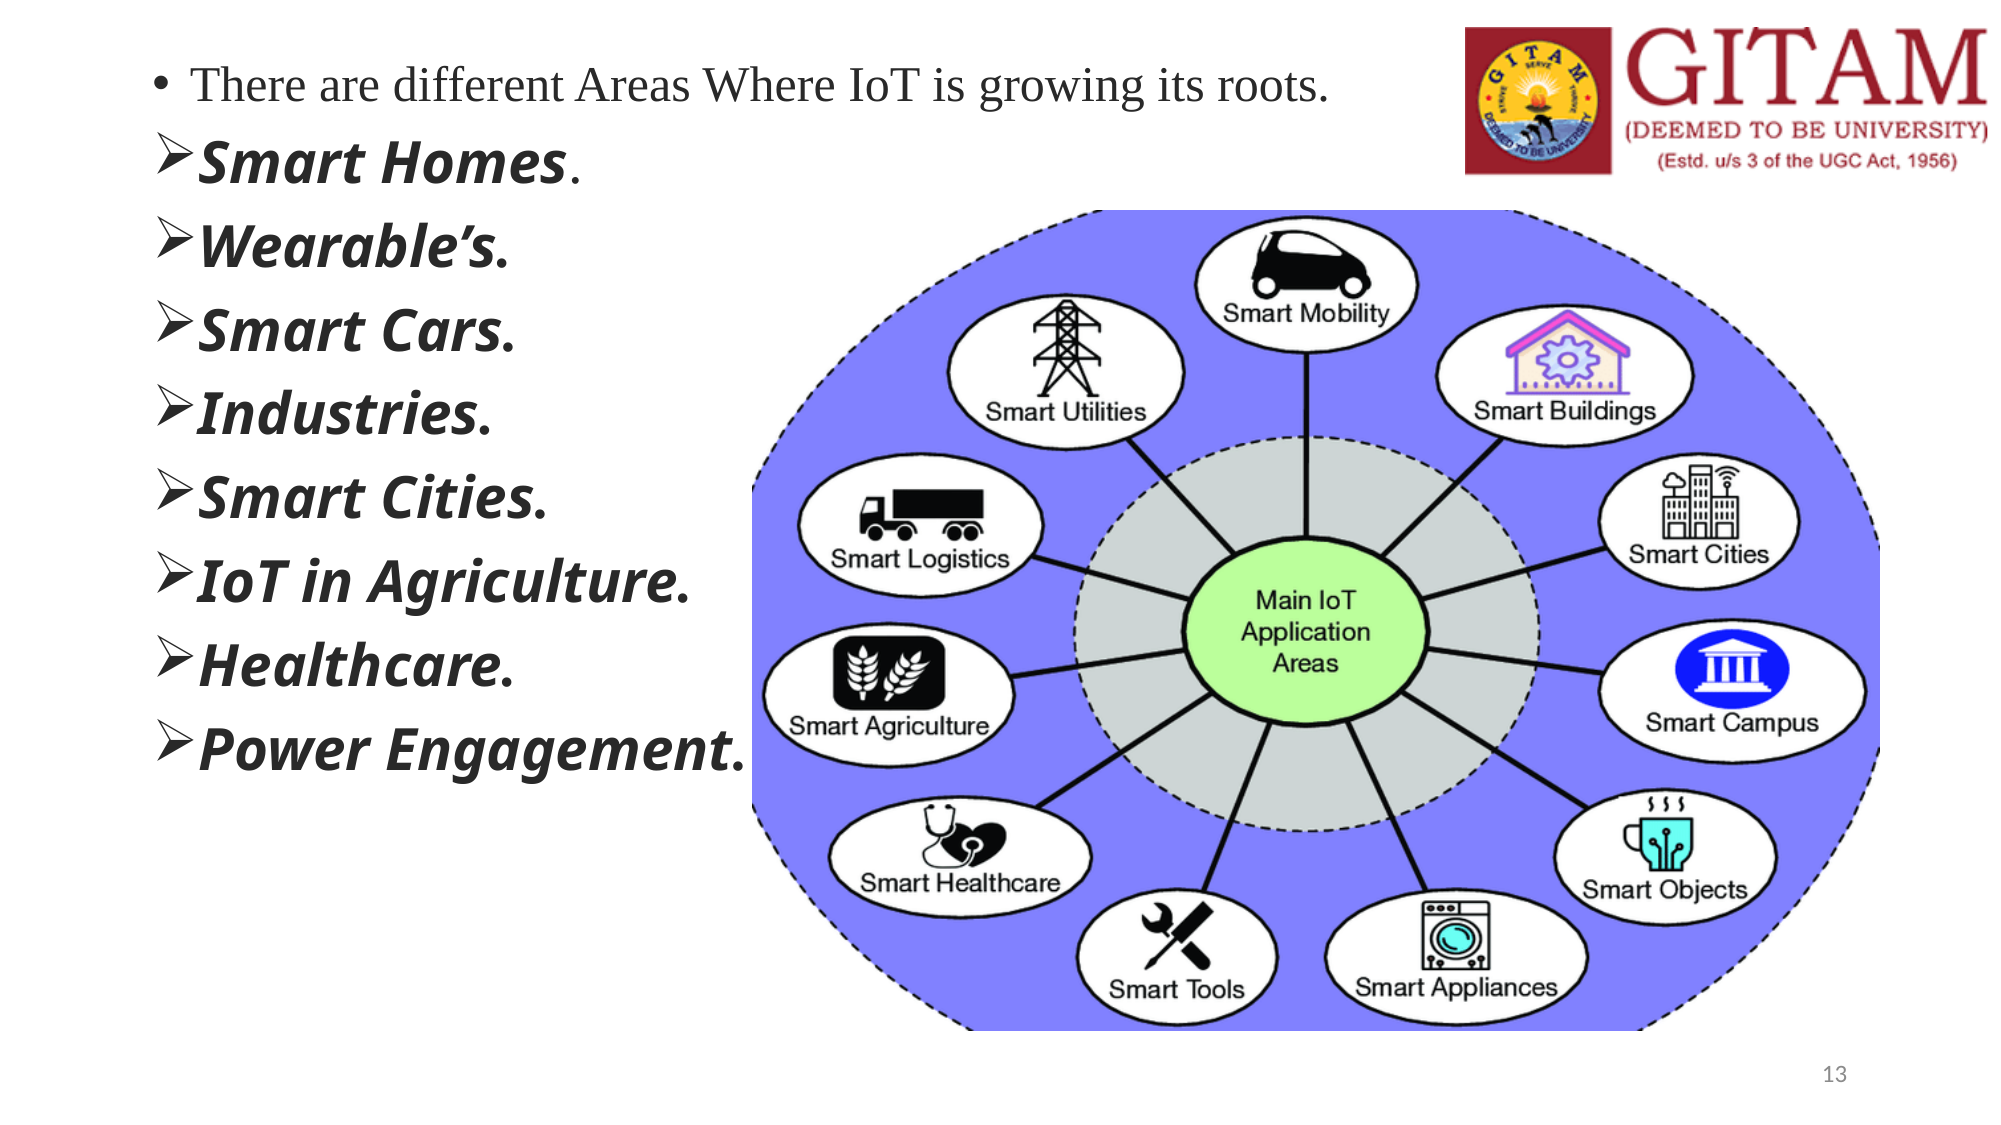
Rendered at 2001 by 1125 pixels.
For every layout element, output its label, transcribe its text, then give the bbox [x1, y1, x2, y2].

list There are different Areas Where IoT is growing its roots. Smart Homes. Wearable’s. Smart Cars. Industries. Smart Cities. IoT in Agriculture. Healthcare. Power Engagement. [137, 50, 1921, 1084]
slide_number 13 [1412, 1042, 1863, 1103]
picture [752, 210, 1880, 1031]
picture [1465, 27, 2000, 178]
